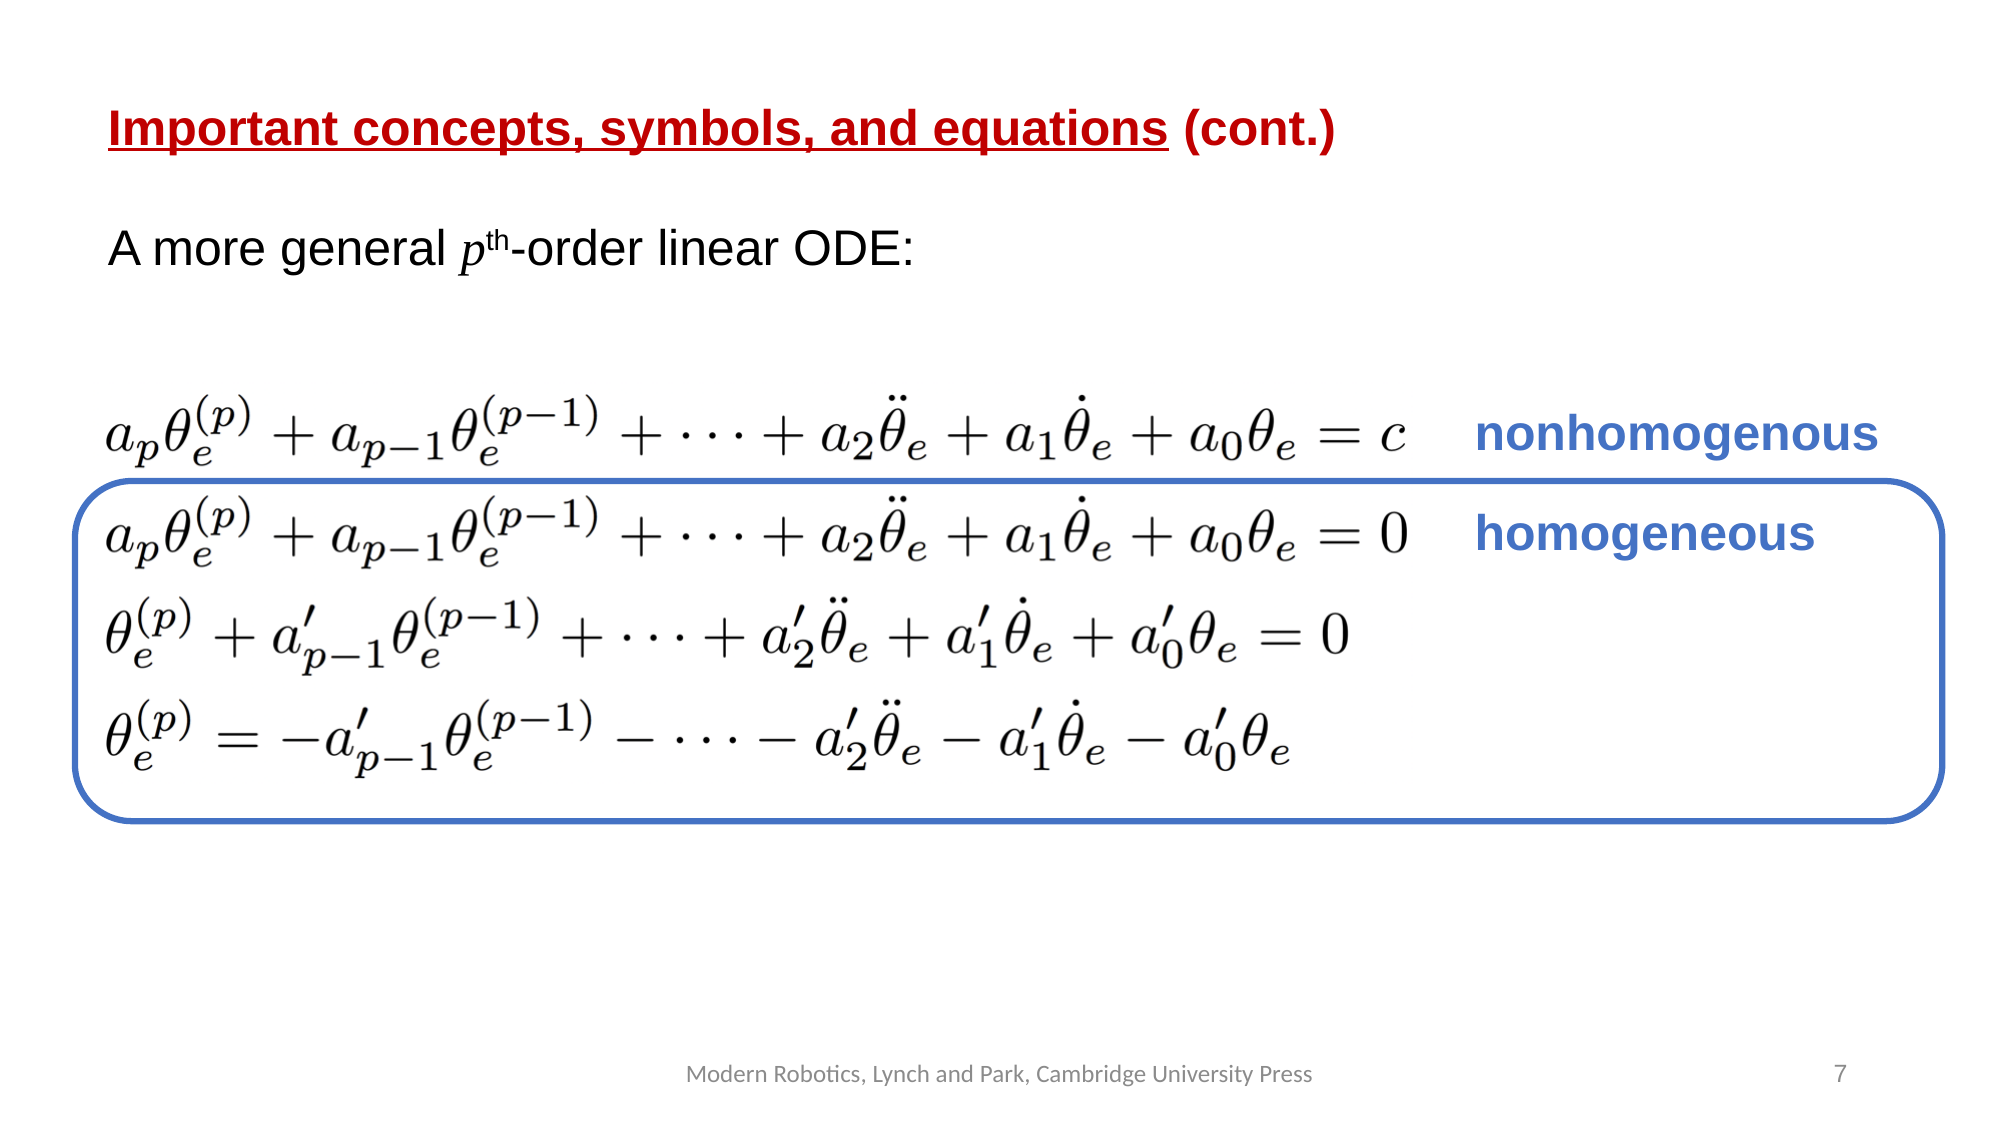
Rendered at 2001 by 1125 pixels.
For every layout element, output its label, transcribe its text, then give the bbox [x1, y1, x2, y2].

text_box [73, 480, 1944, 823]
text_box Important concepts, symbols, and equations (cont.) A more general pth-order linear ODE: [93, 87, 1813, 283]
footer Modern Robotics, Lynch and Park, Cambridge University Press [662, 1042, 1338, 1103]
text_box nonhomogenous homogeneous [1459, 393, 1895, 480]
slide_number 7 [1412, 1042, 1863, 1103]
picture [93, 382, 1413, 784]
